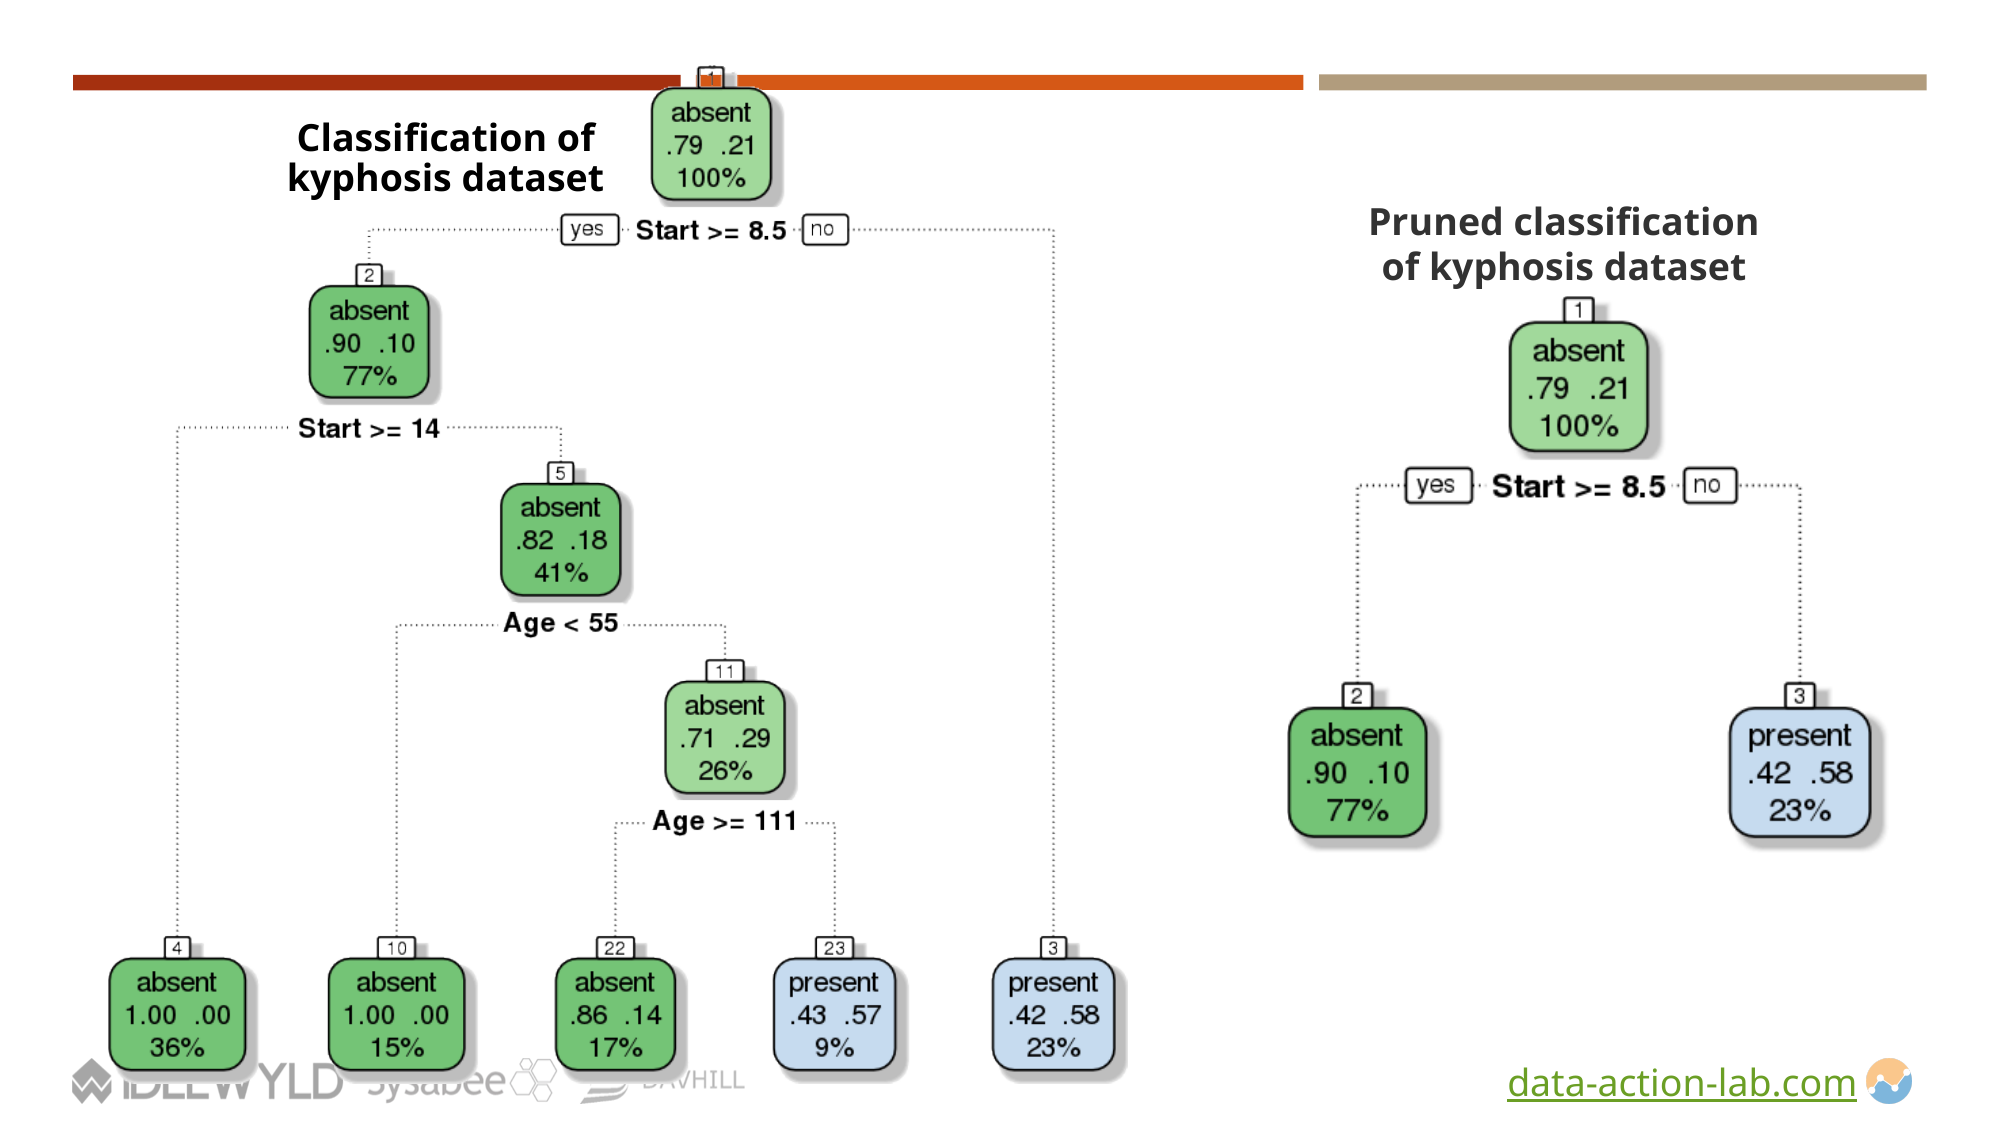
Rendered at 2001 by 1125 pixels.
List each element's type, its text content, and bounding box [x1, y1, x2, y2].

picture [72, 65, 1128, 1104]
list Pruned classification of kyphosis dataset [1342, 121, 1786, 294]
picture [1287, 296, 1889, 854]
